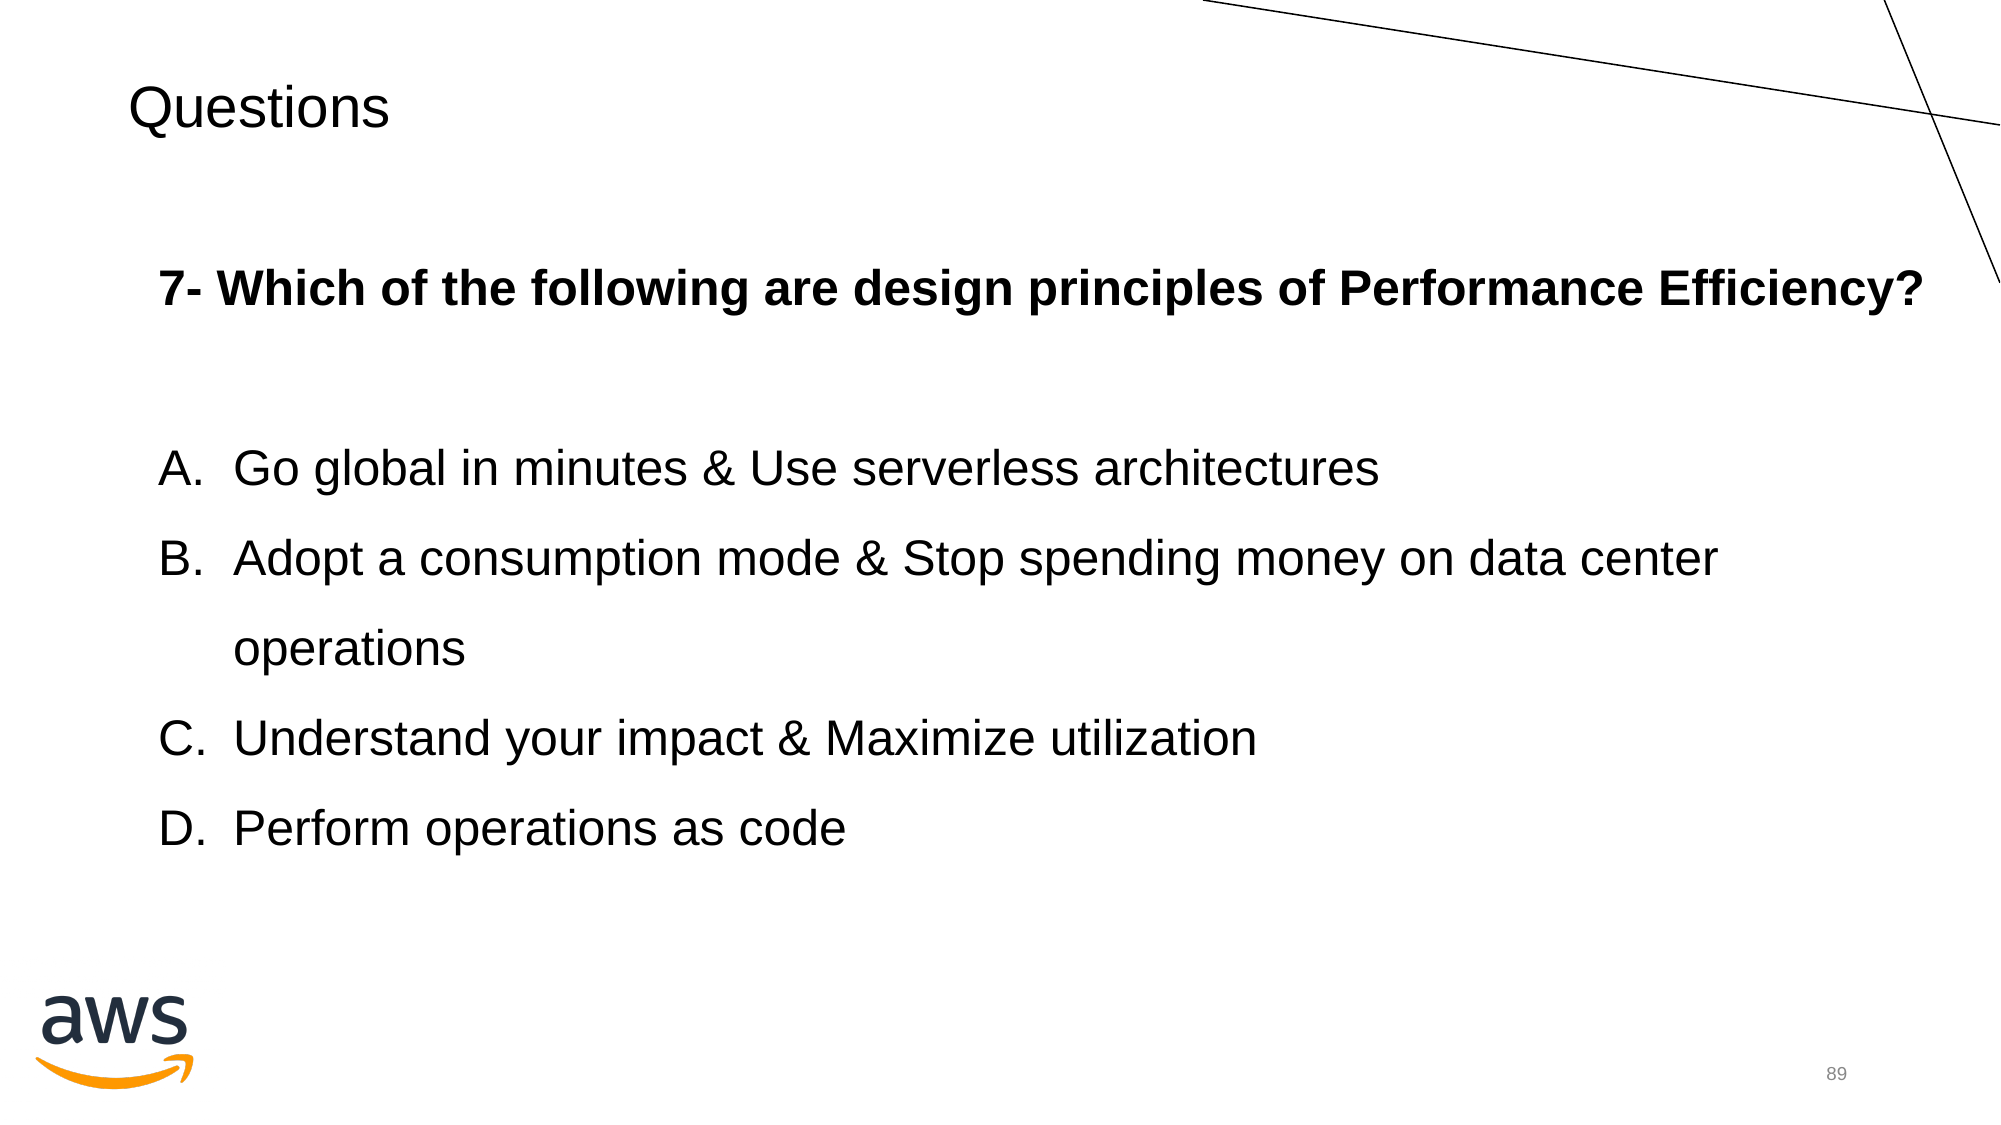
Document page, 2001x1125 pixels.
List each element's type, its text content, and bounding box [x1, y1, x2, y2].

text_box 7- Which of the following are design principles of Performance Efficiency? Go global in minutes & Use serverless architectures Adopt a consumption mode & Stop spending money on data center operations Understand your impact & Maximize utilization Perform operations as code [143, 217, 1958, 863]
slide_number ‹#› [1412, 1042, 1863, 1103]
picture [0, 956, 227, 1125]
title Questions [113, 0, 1495, 218]
